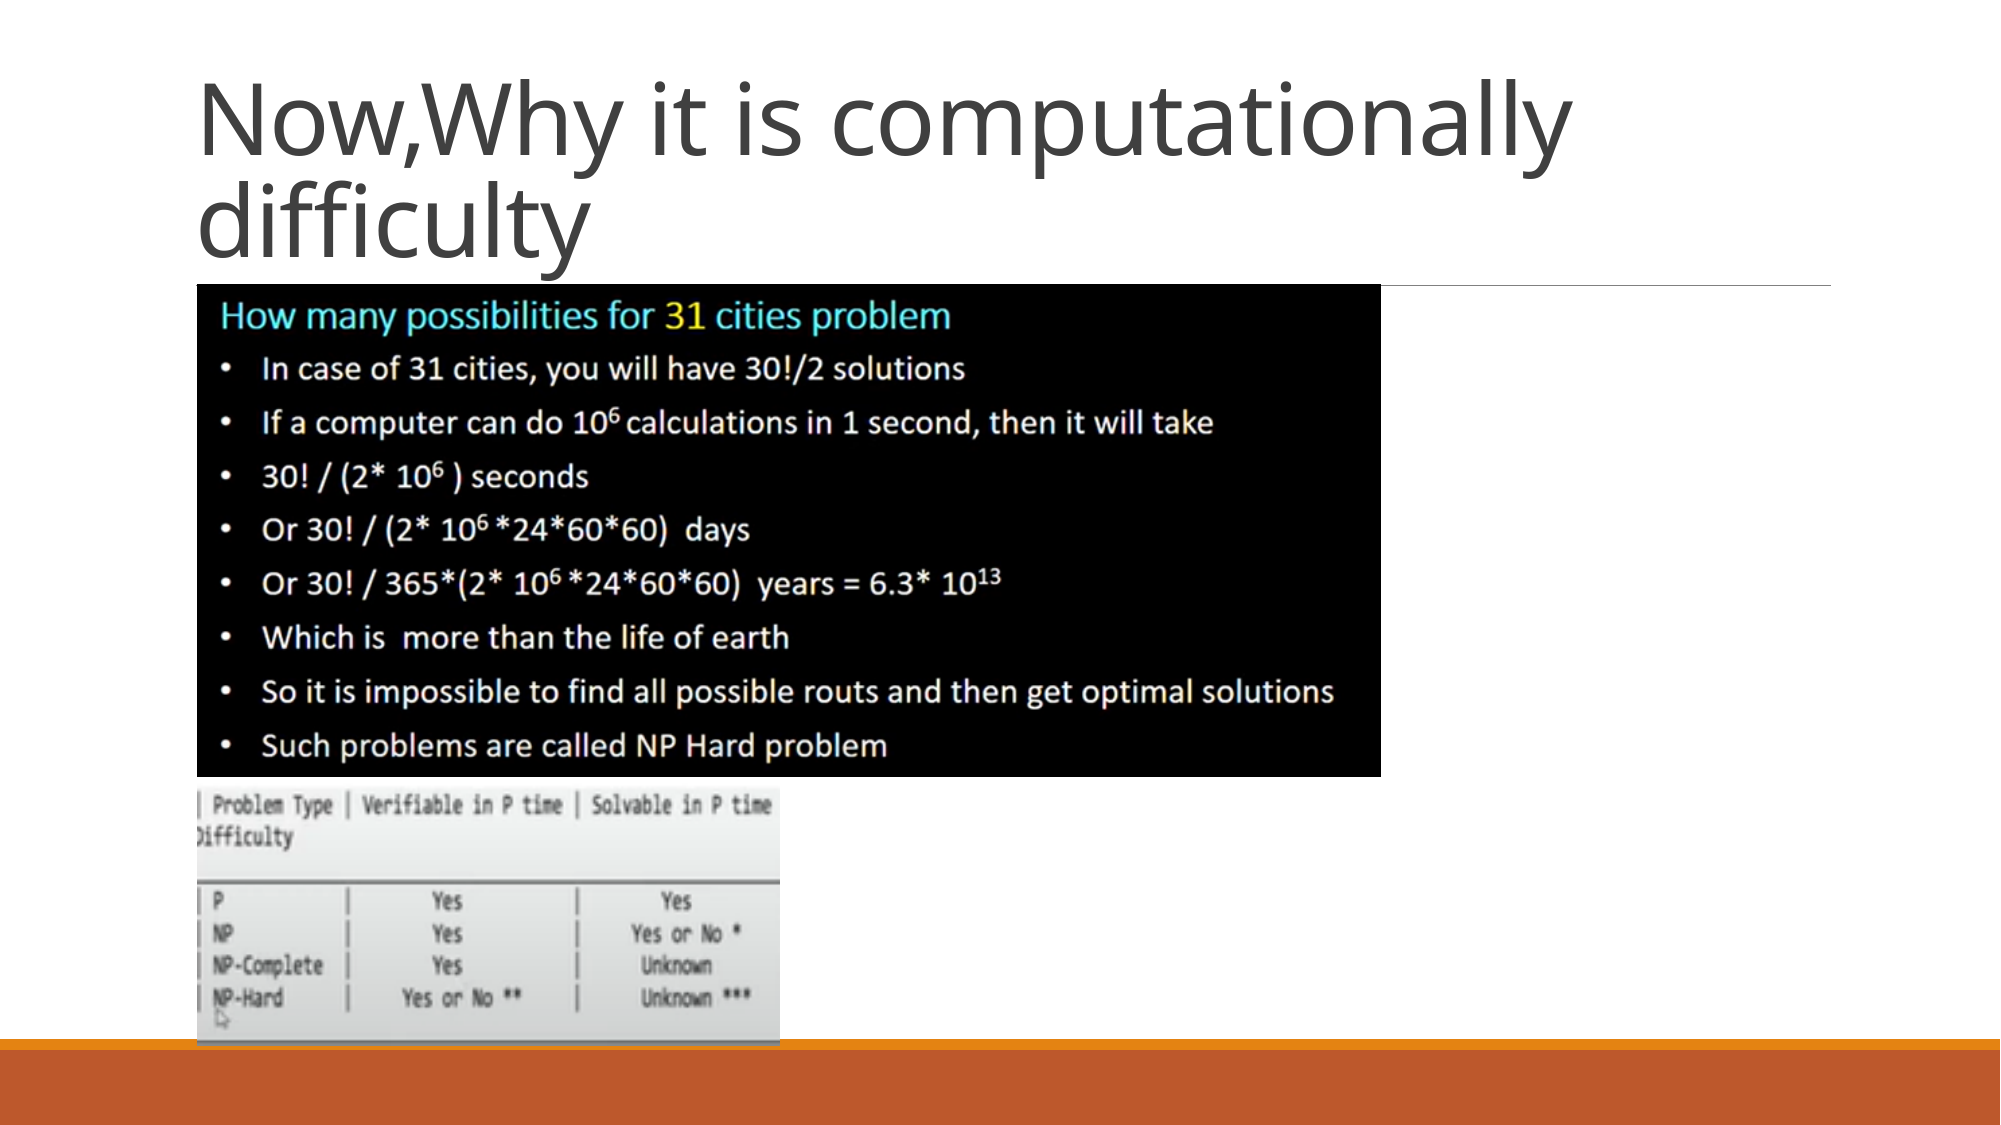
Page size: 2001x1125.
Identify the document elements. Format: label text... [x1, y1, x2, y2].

title Now,Why it is computationally difficulty [180, 47, 1830, 285]
picture [196, 284, 1382, 1046]
